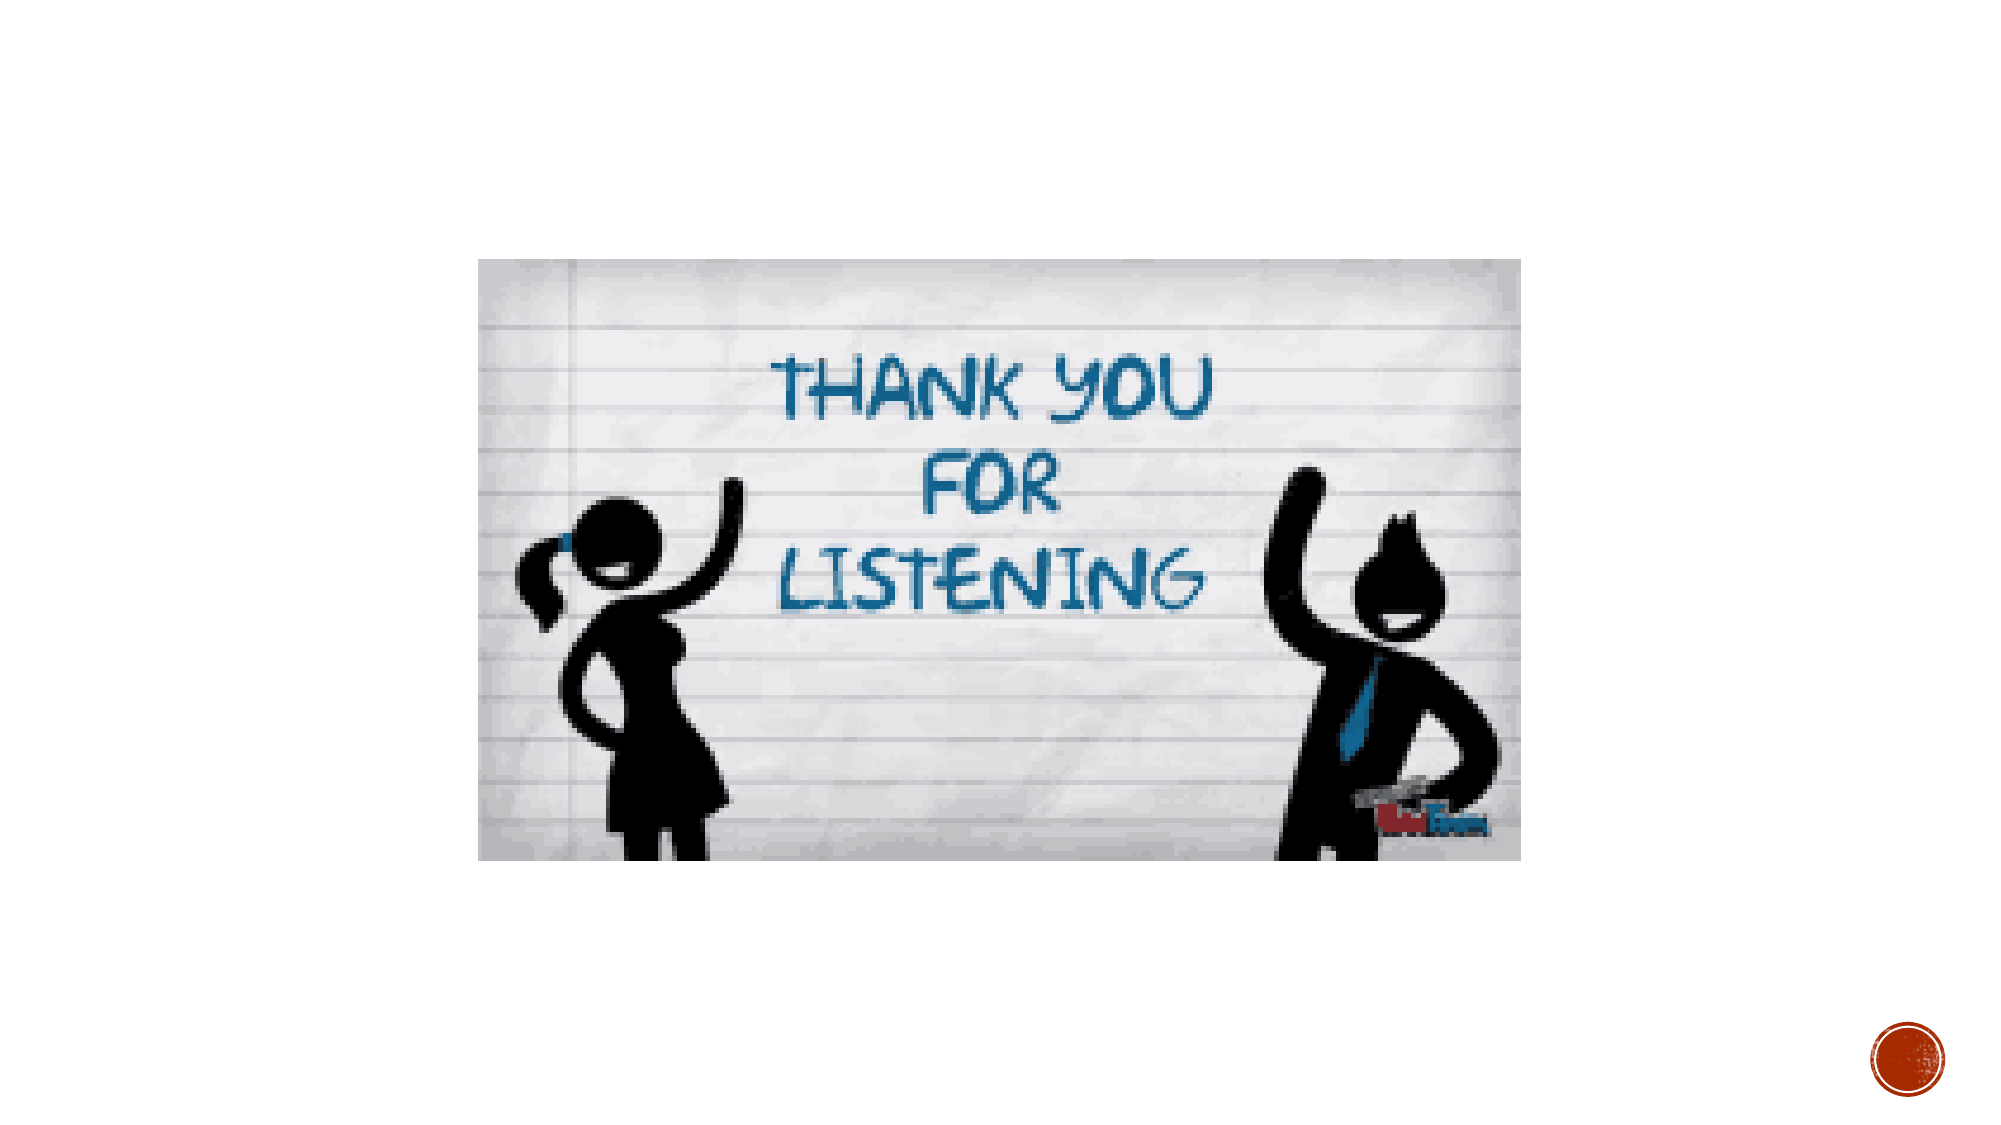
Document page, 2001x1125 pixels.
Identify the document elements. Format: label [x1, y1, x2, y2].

list [480, 261, 1519, 860]
